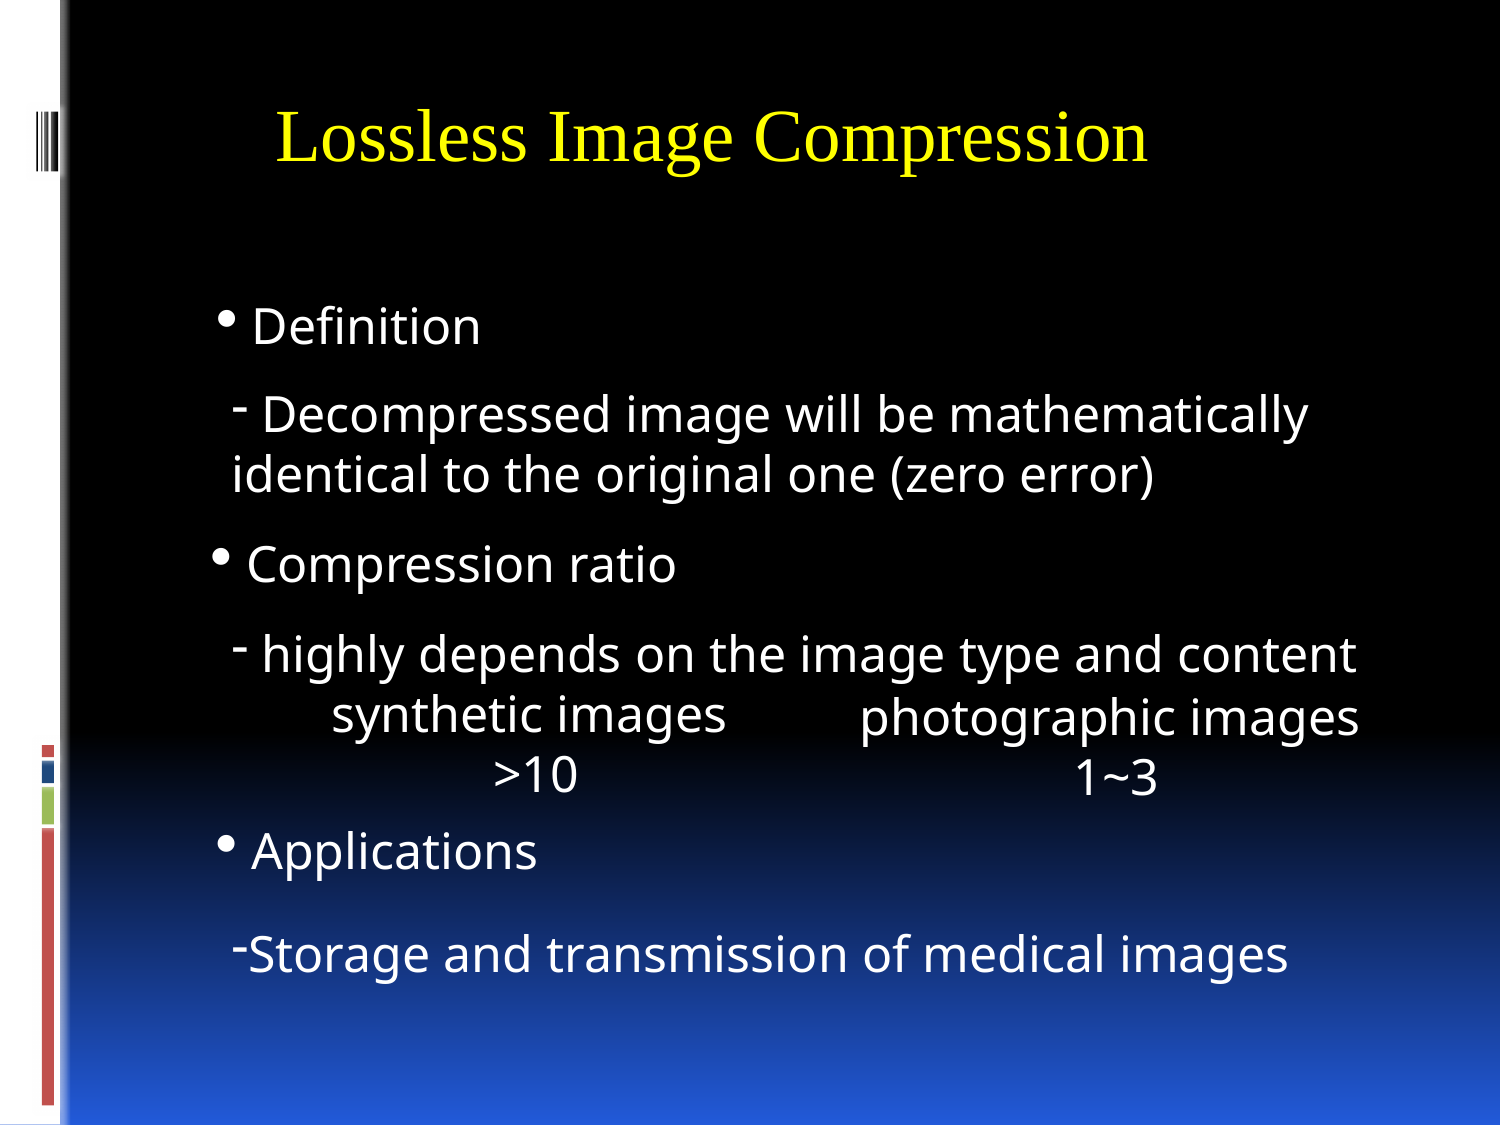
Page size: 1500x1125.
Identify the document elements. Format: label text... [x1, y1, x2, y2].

text_box Definition [203, 287, 498, 363]
title [150, 83, 1425, 234]
text_box photographic images 1~3 [844, 677, 1376, 813]
text_box Lossless Image Compression [74, 37, 1350, 225]
text_box synthetic images >10 [316, 674, 743, 810]
list [150, 249, 1425, 1043]
text_box Compression ratio [197, 524, 693, 600]
text_box Decompressed image will be mathematically identical to the original one (zero error) highly depends on the image type and content Storage and transmission of medical images [216, 374, 1374, 1125]
text_box Applications [203, 812, 555, 888]
